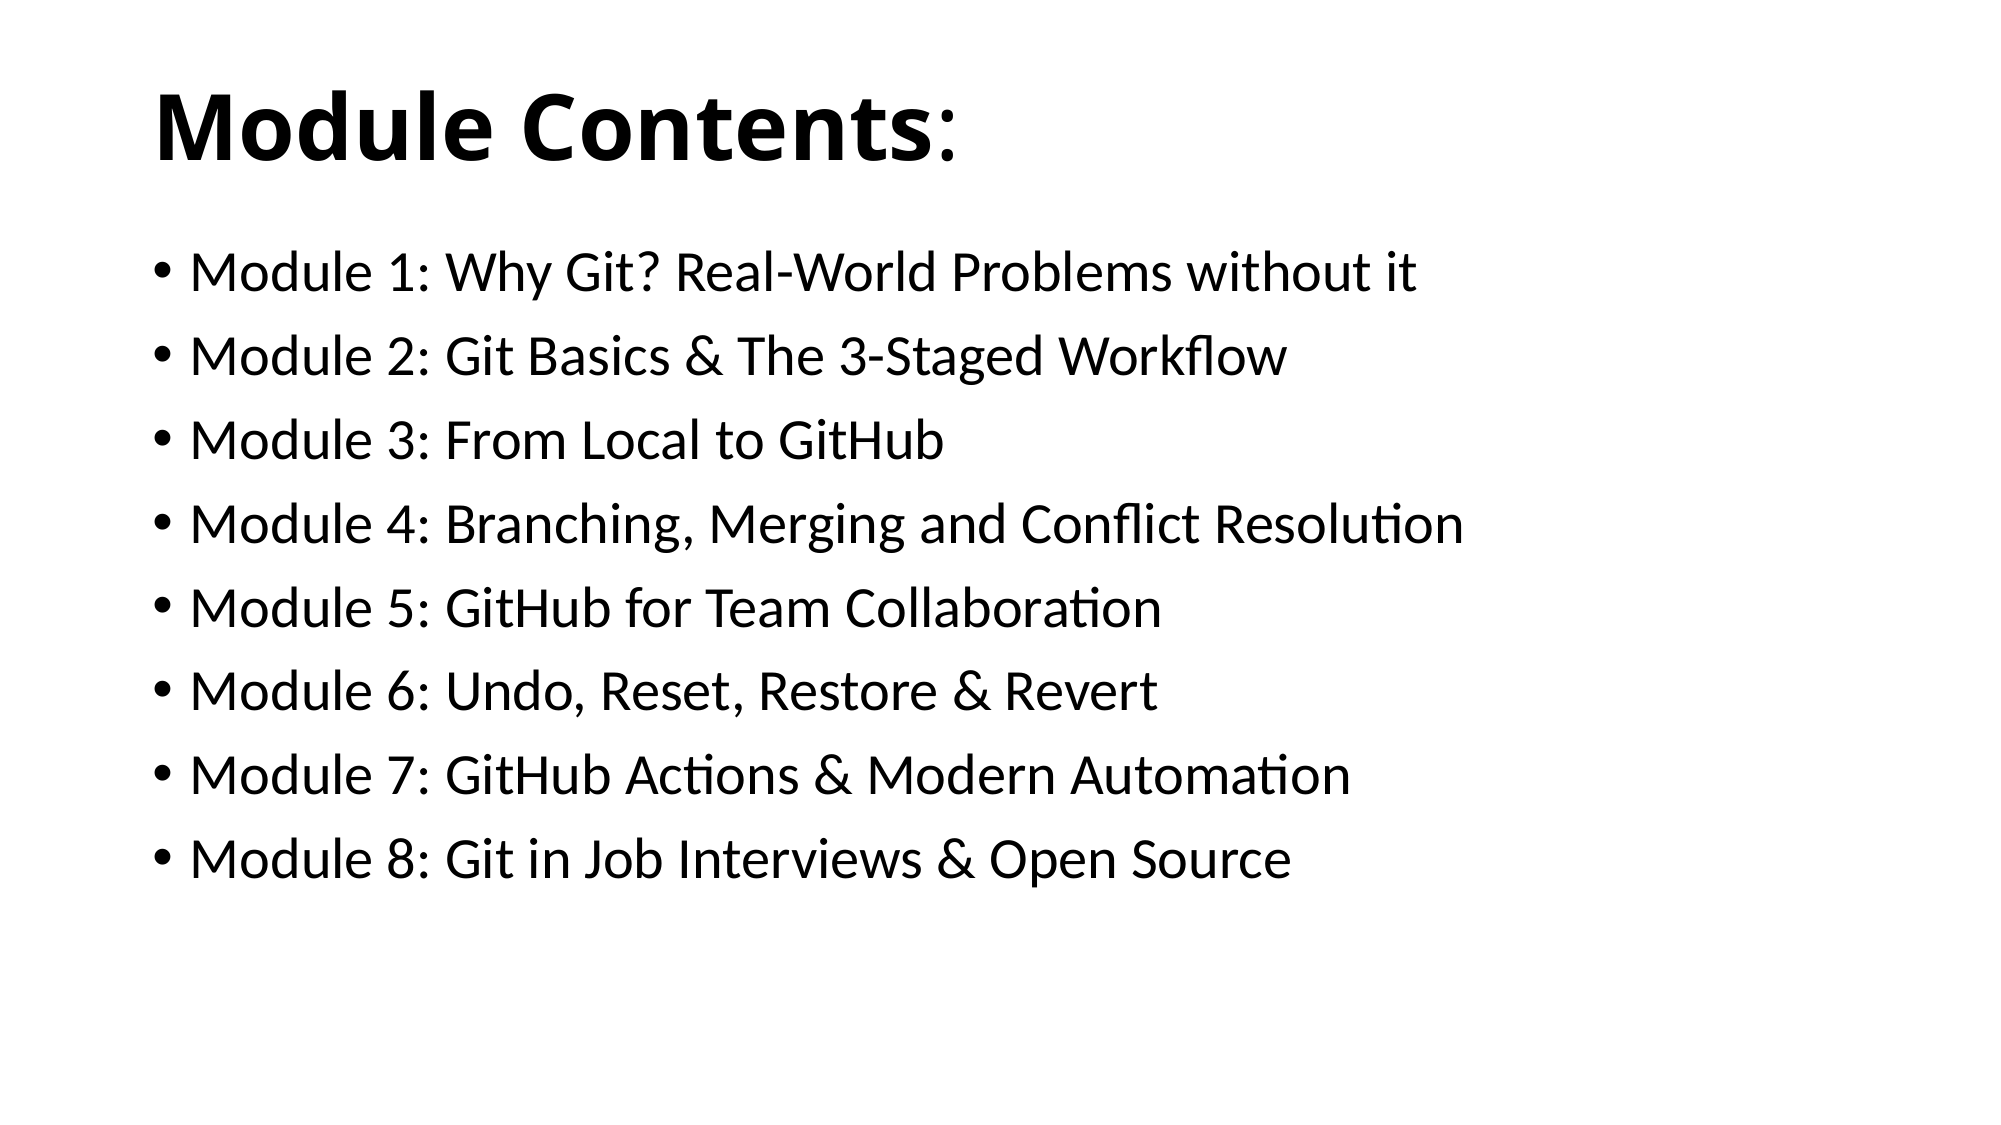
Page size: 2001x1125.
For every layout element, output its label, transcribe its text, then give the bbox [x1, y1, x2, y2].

title Module Contents: [137, 59, 1863, 202]
list Module 1: Why Git? Real-World Problems without it Module 2: Git Basics & The 3-Staged Workflow Module 3: From Local to GitHub Module 4: Branching, Merging and Conflict Resolution Module 5: GitHub for Team Collaboration Module 6: Undo, Reset, Restore & Revert Module 7: GitHub Actions & Modern Automation Module 8: Git in Job Interviews & Open Source [137, 234, 1863, 1066]
